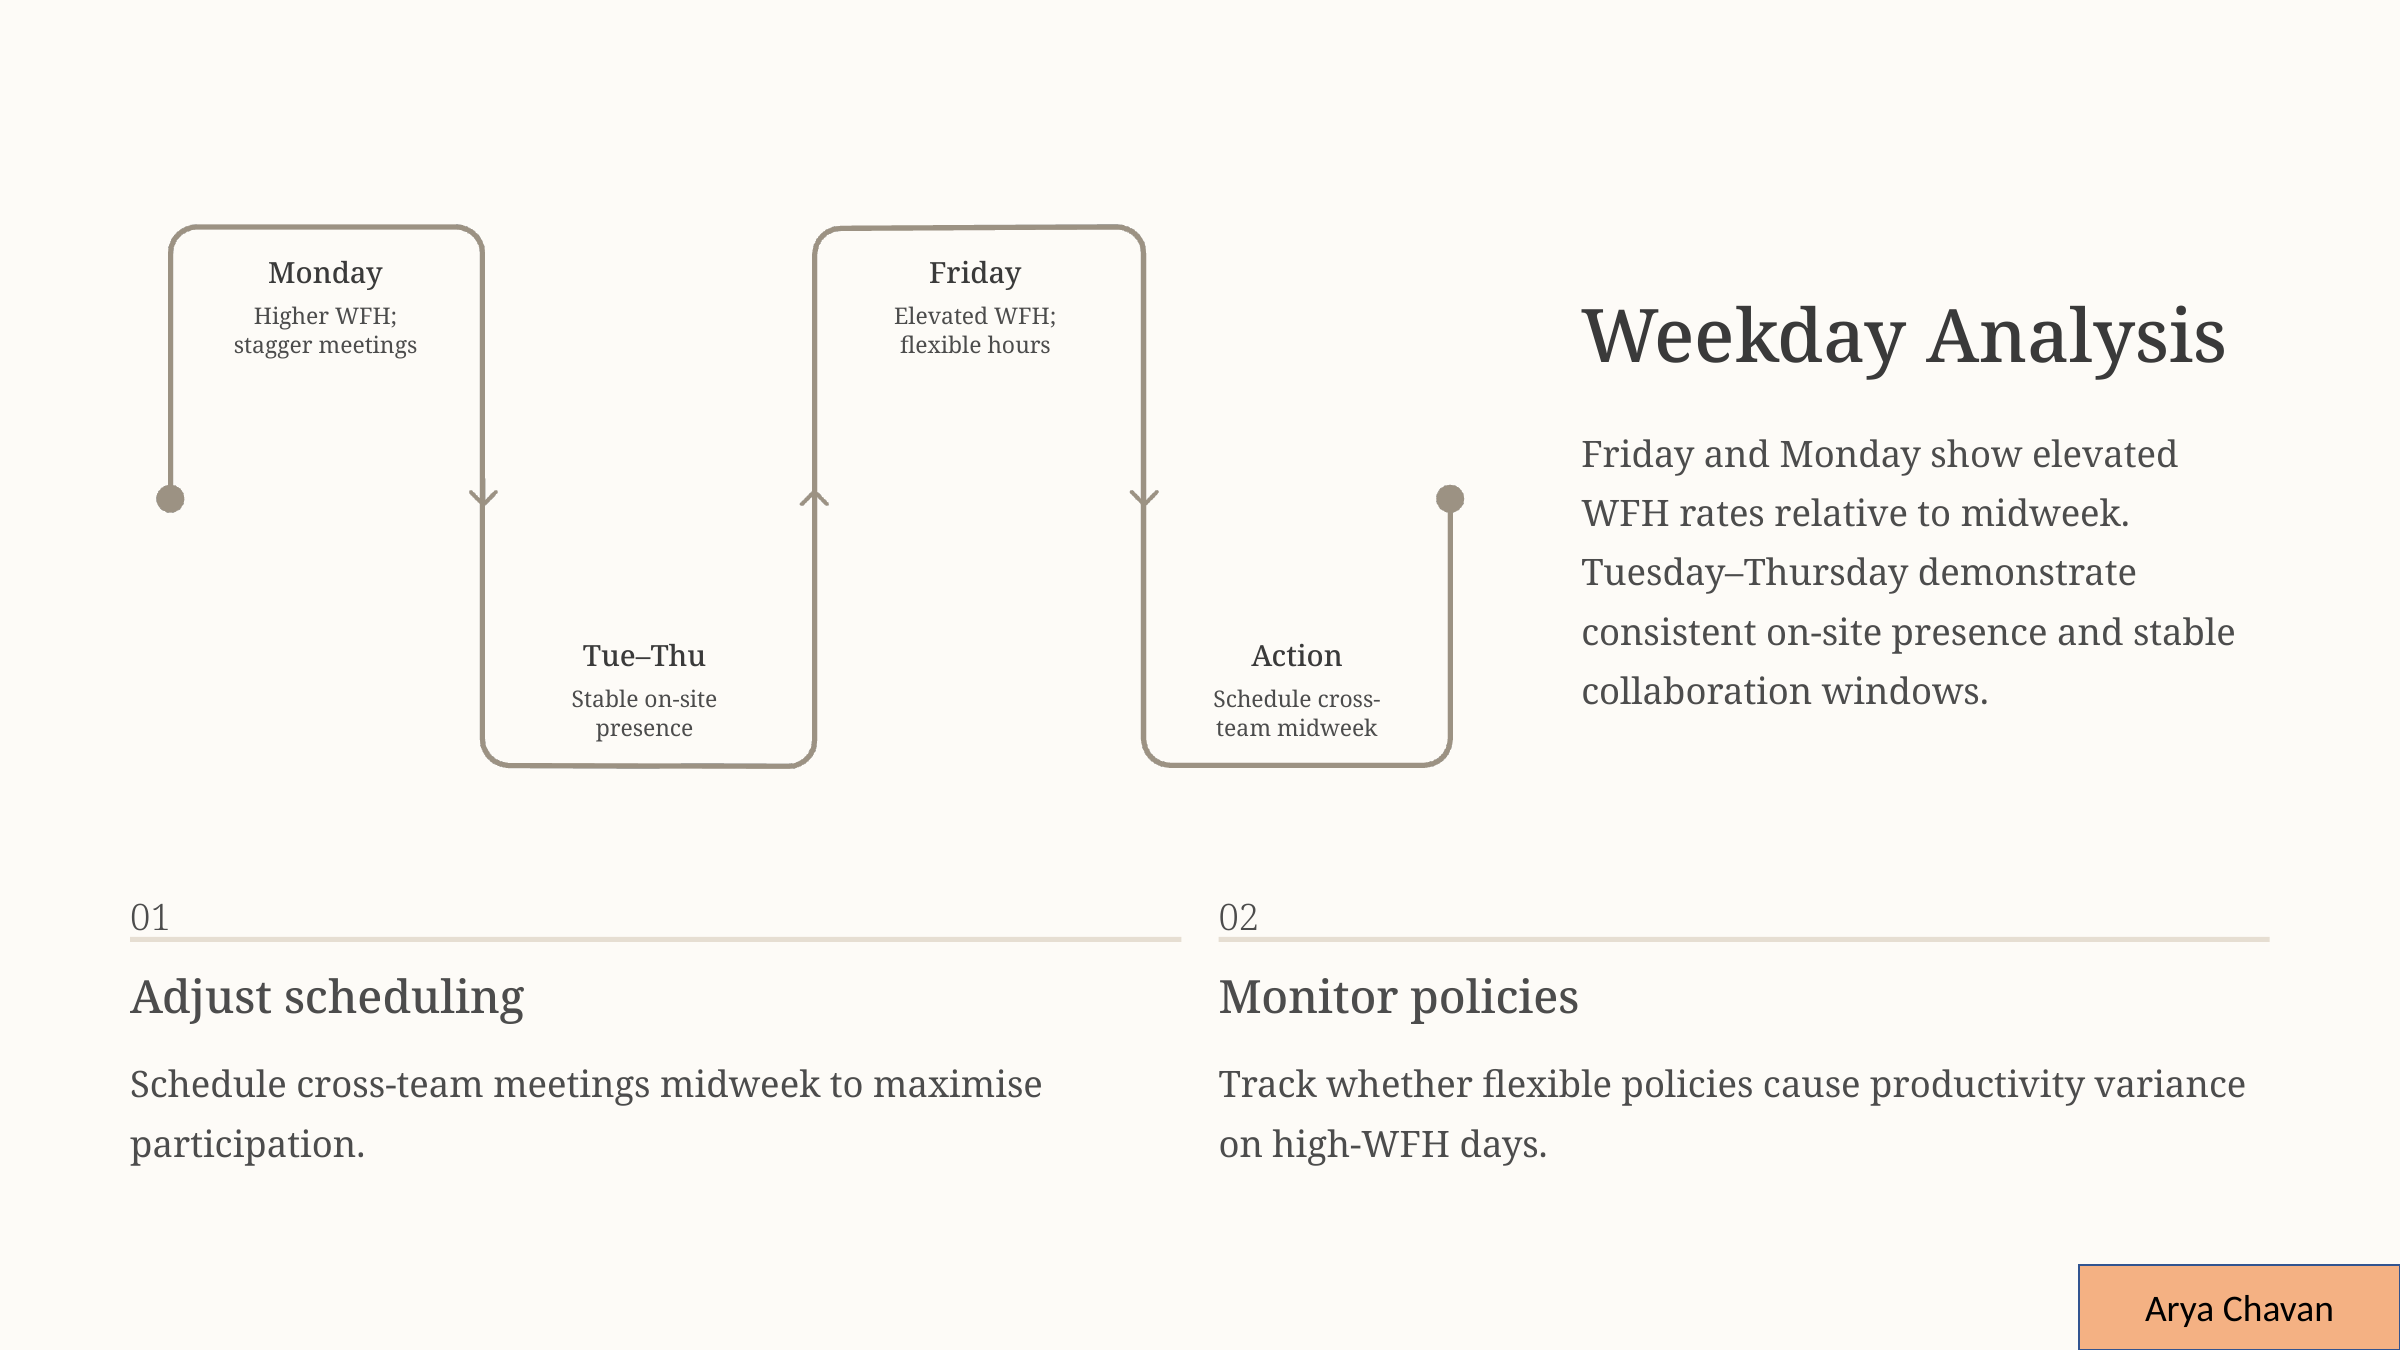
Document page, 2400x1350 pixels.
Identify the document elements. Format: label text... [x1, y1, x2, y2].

text_box [130, 936, 1182, 942]
text_box [2078, 1264, 2400, 1350]
text_box Monitor policies [1218, 965, 1684, 1024]
text_box 02 [1218, 878, 1256, 926]
picture [130, 198, 1490, 795]
text_box Track whether flexible policies cause productivity variance on high-WFH days. [1218, 1045, 2270, 1165]
text_box Weekday Analysis [1581, 284, 2271, 378]
text_box Arya Chavan [2079, 1276, 2400, 1337]
text_box Schedule cross-team meetings midweek to maximise participation. [130, 1045, 1182, 1165]
text_box Adjust scheduling [130, 965, 596, 1024]
text_box 01 [130, 878, 168, 926]
text_box Friday and Monday show elevated WFH rates relative to midweek. Tuesday–Thursday demonstrate consistent on-site presence and stable collaboration windows. [1581, 415, 2271, 713]
text_box [1218, 936, 2270, 942]
